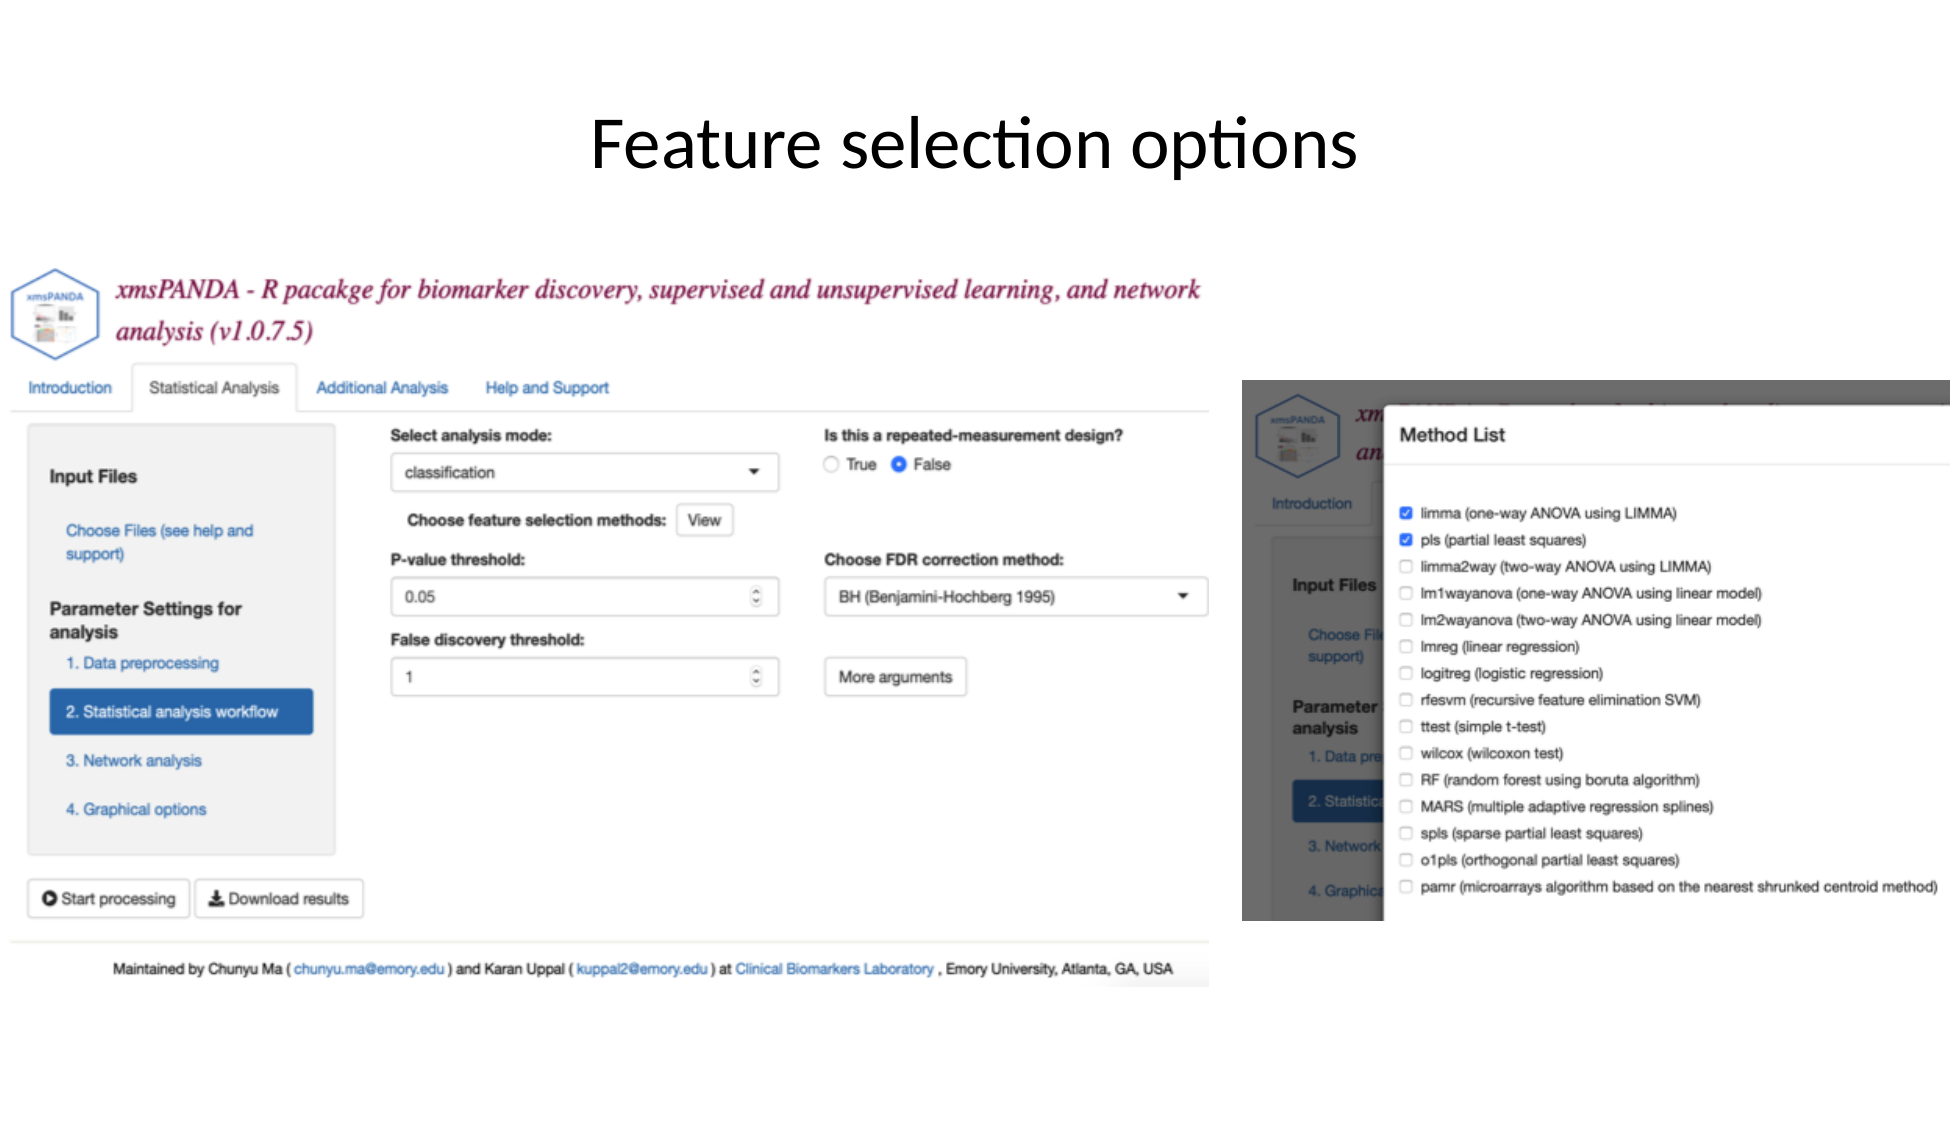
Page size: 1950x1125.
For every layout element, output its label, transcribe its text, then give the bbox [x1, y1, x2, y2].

title Feature selection options [97, 45, 1853, 233]
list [1241, 380, 1950, 922]
picture [0, 252, 1210, 987]
